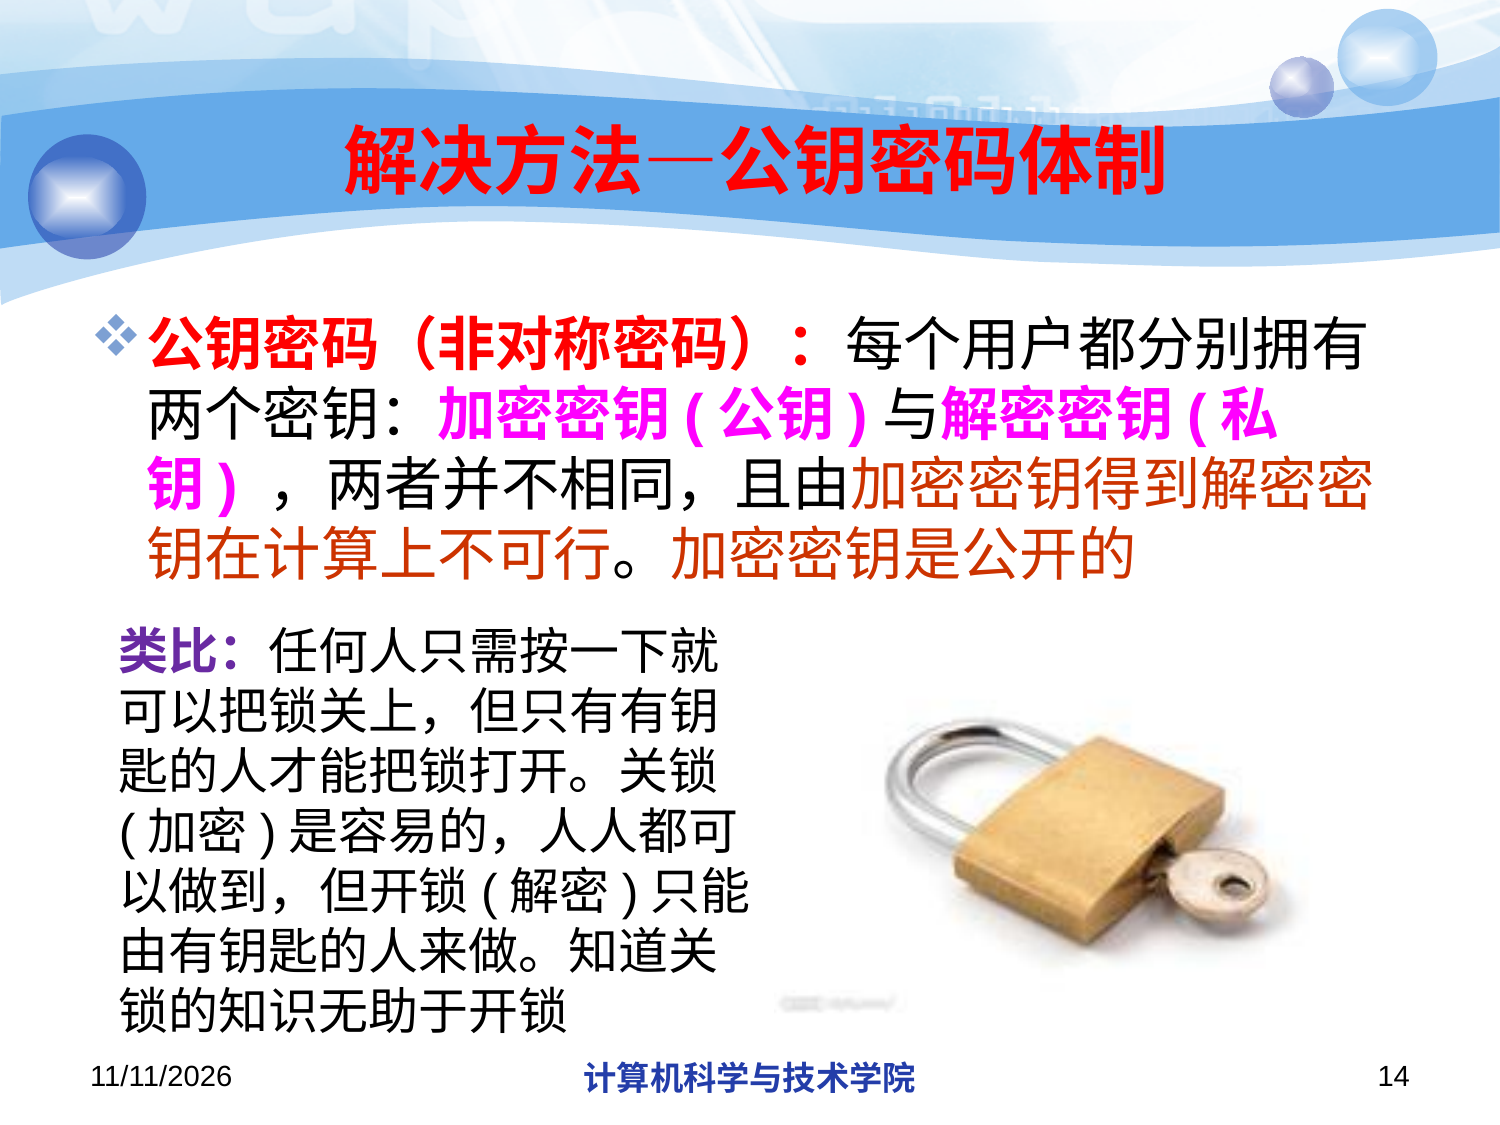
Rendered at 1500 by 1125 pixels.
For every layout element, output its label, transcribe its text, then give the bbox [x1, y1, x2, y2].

picture [774, 612, 1388, 1020]
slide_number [74, 1049, 426, 1103]
footer 计算机科学与技术学院 [512, 1049, 988, 1103]
slide_number 14 [1074, 1049, 1426, 1103]
list 公钥密码（非对称密码）：每个用户都分别拥有两个密钥：加密密钥(公钥)与解密密钥(私钥) ，两者并不相同，且由加密密钥得到解密密钥在计算上不可行。加密密钥是公开的 [74, 299, 1426, 1038]
text_box 类比：任何人只需按一下就可以把锁关上，但只有有钥匙的人才能把锁打开。关锁(加密)是容易的，人人都可以做到，但开锁(解密)只能由有钥匙的人来做。知道关锁的知识无助于开锁 [104, 612, 780, 1048]
title 解决方法—公钥密码体制 [149, 112, 1363, 206]
picture [0, 0, 1500, 112]
